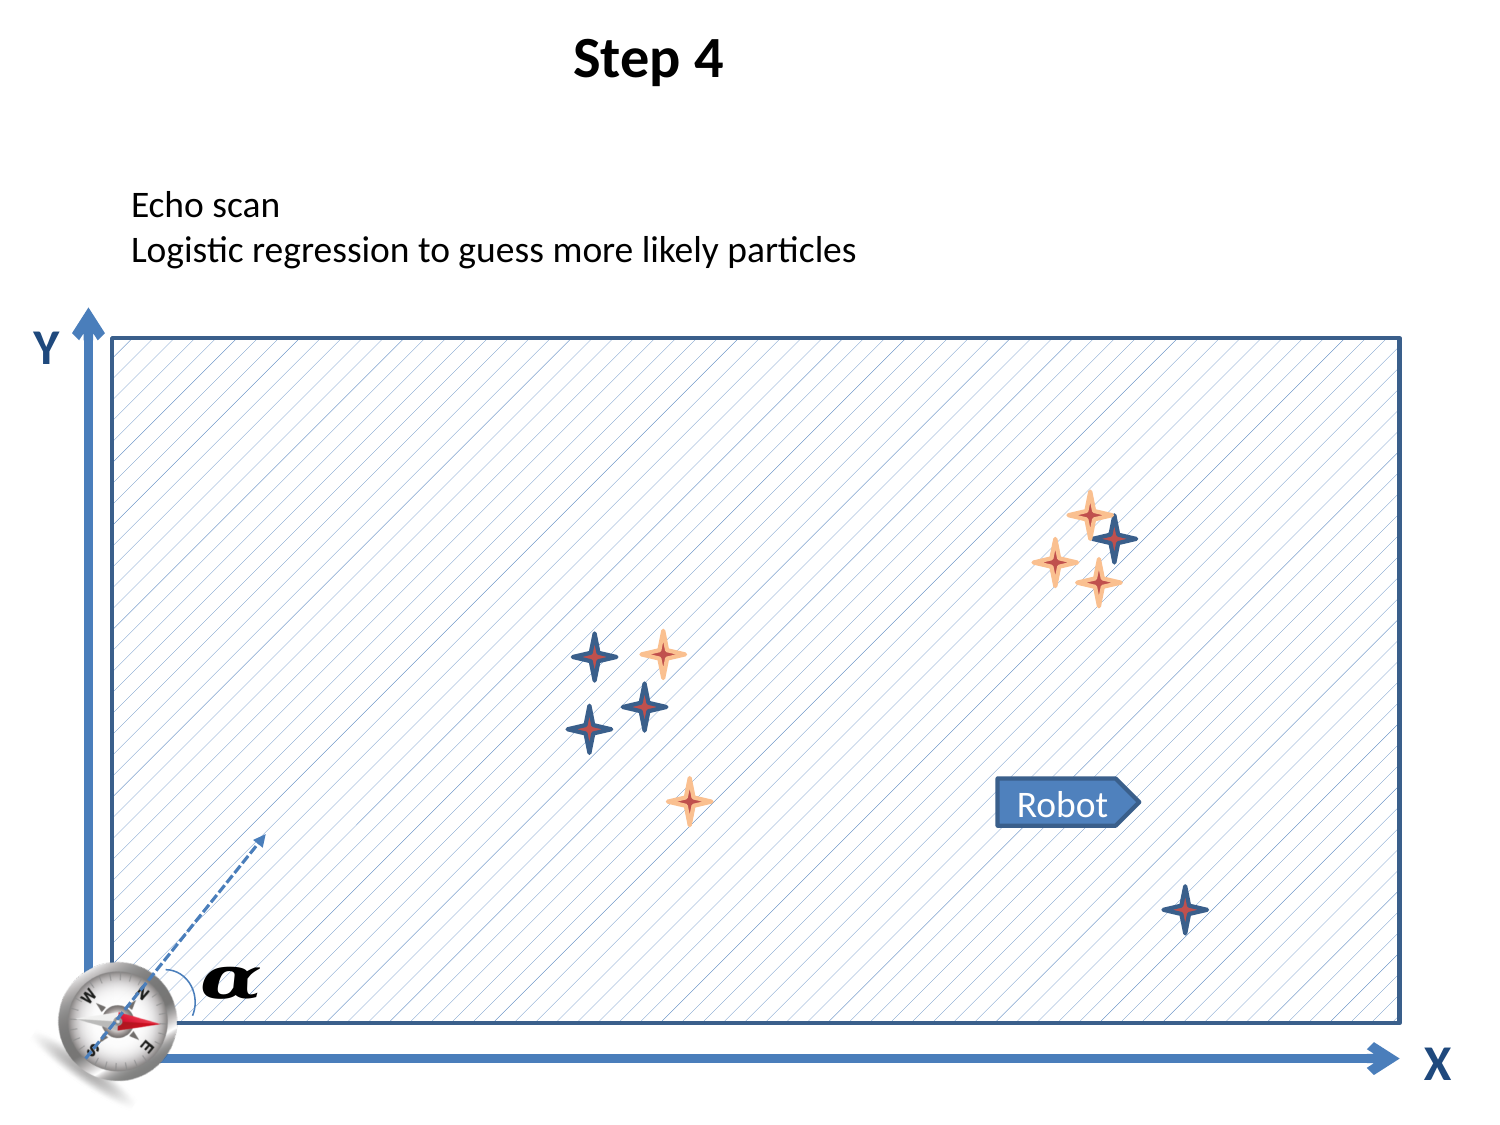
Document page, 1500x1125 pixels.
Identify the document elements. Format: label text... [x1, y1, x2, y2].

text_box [85, 833, 266, 1059]
text_box [1161, 884, 1210, 936]
text_box [1075, 556, 1123, 609]
text_box X [1409, 1023, 1467, 1098]
text_box [565, 703, 614, 756]
text_box [665, 775, 714, 828]
text_box [620, 681, 669, 733]
text_box Echo scan Logistic regression to guess more likely particles [116, 172, 873, 278]
text_box [570, 631, 619, 683]
picture [20, 955, 175, 1124]
text_box [1066, 489, 1115, 541]
text_box [110, 336, 1402, 1025]
text_box Y [18, 307, 75, 383]
text_box Step 4 [558, 11, 739, 97]
text_box Robot [995, 776, 1142, 828]
text_box [639, 628, 688, 681]
text_box [1031, 536, 1080, 589]
text_box [1092, 513, 1139, 565]
